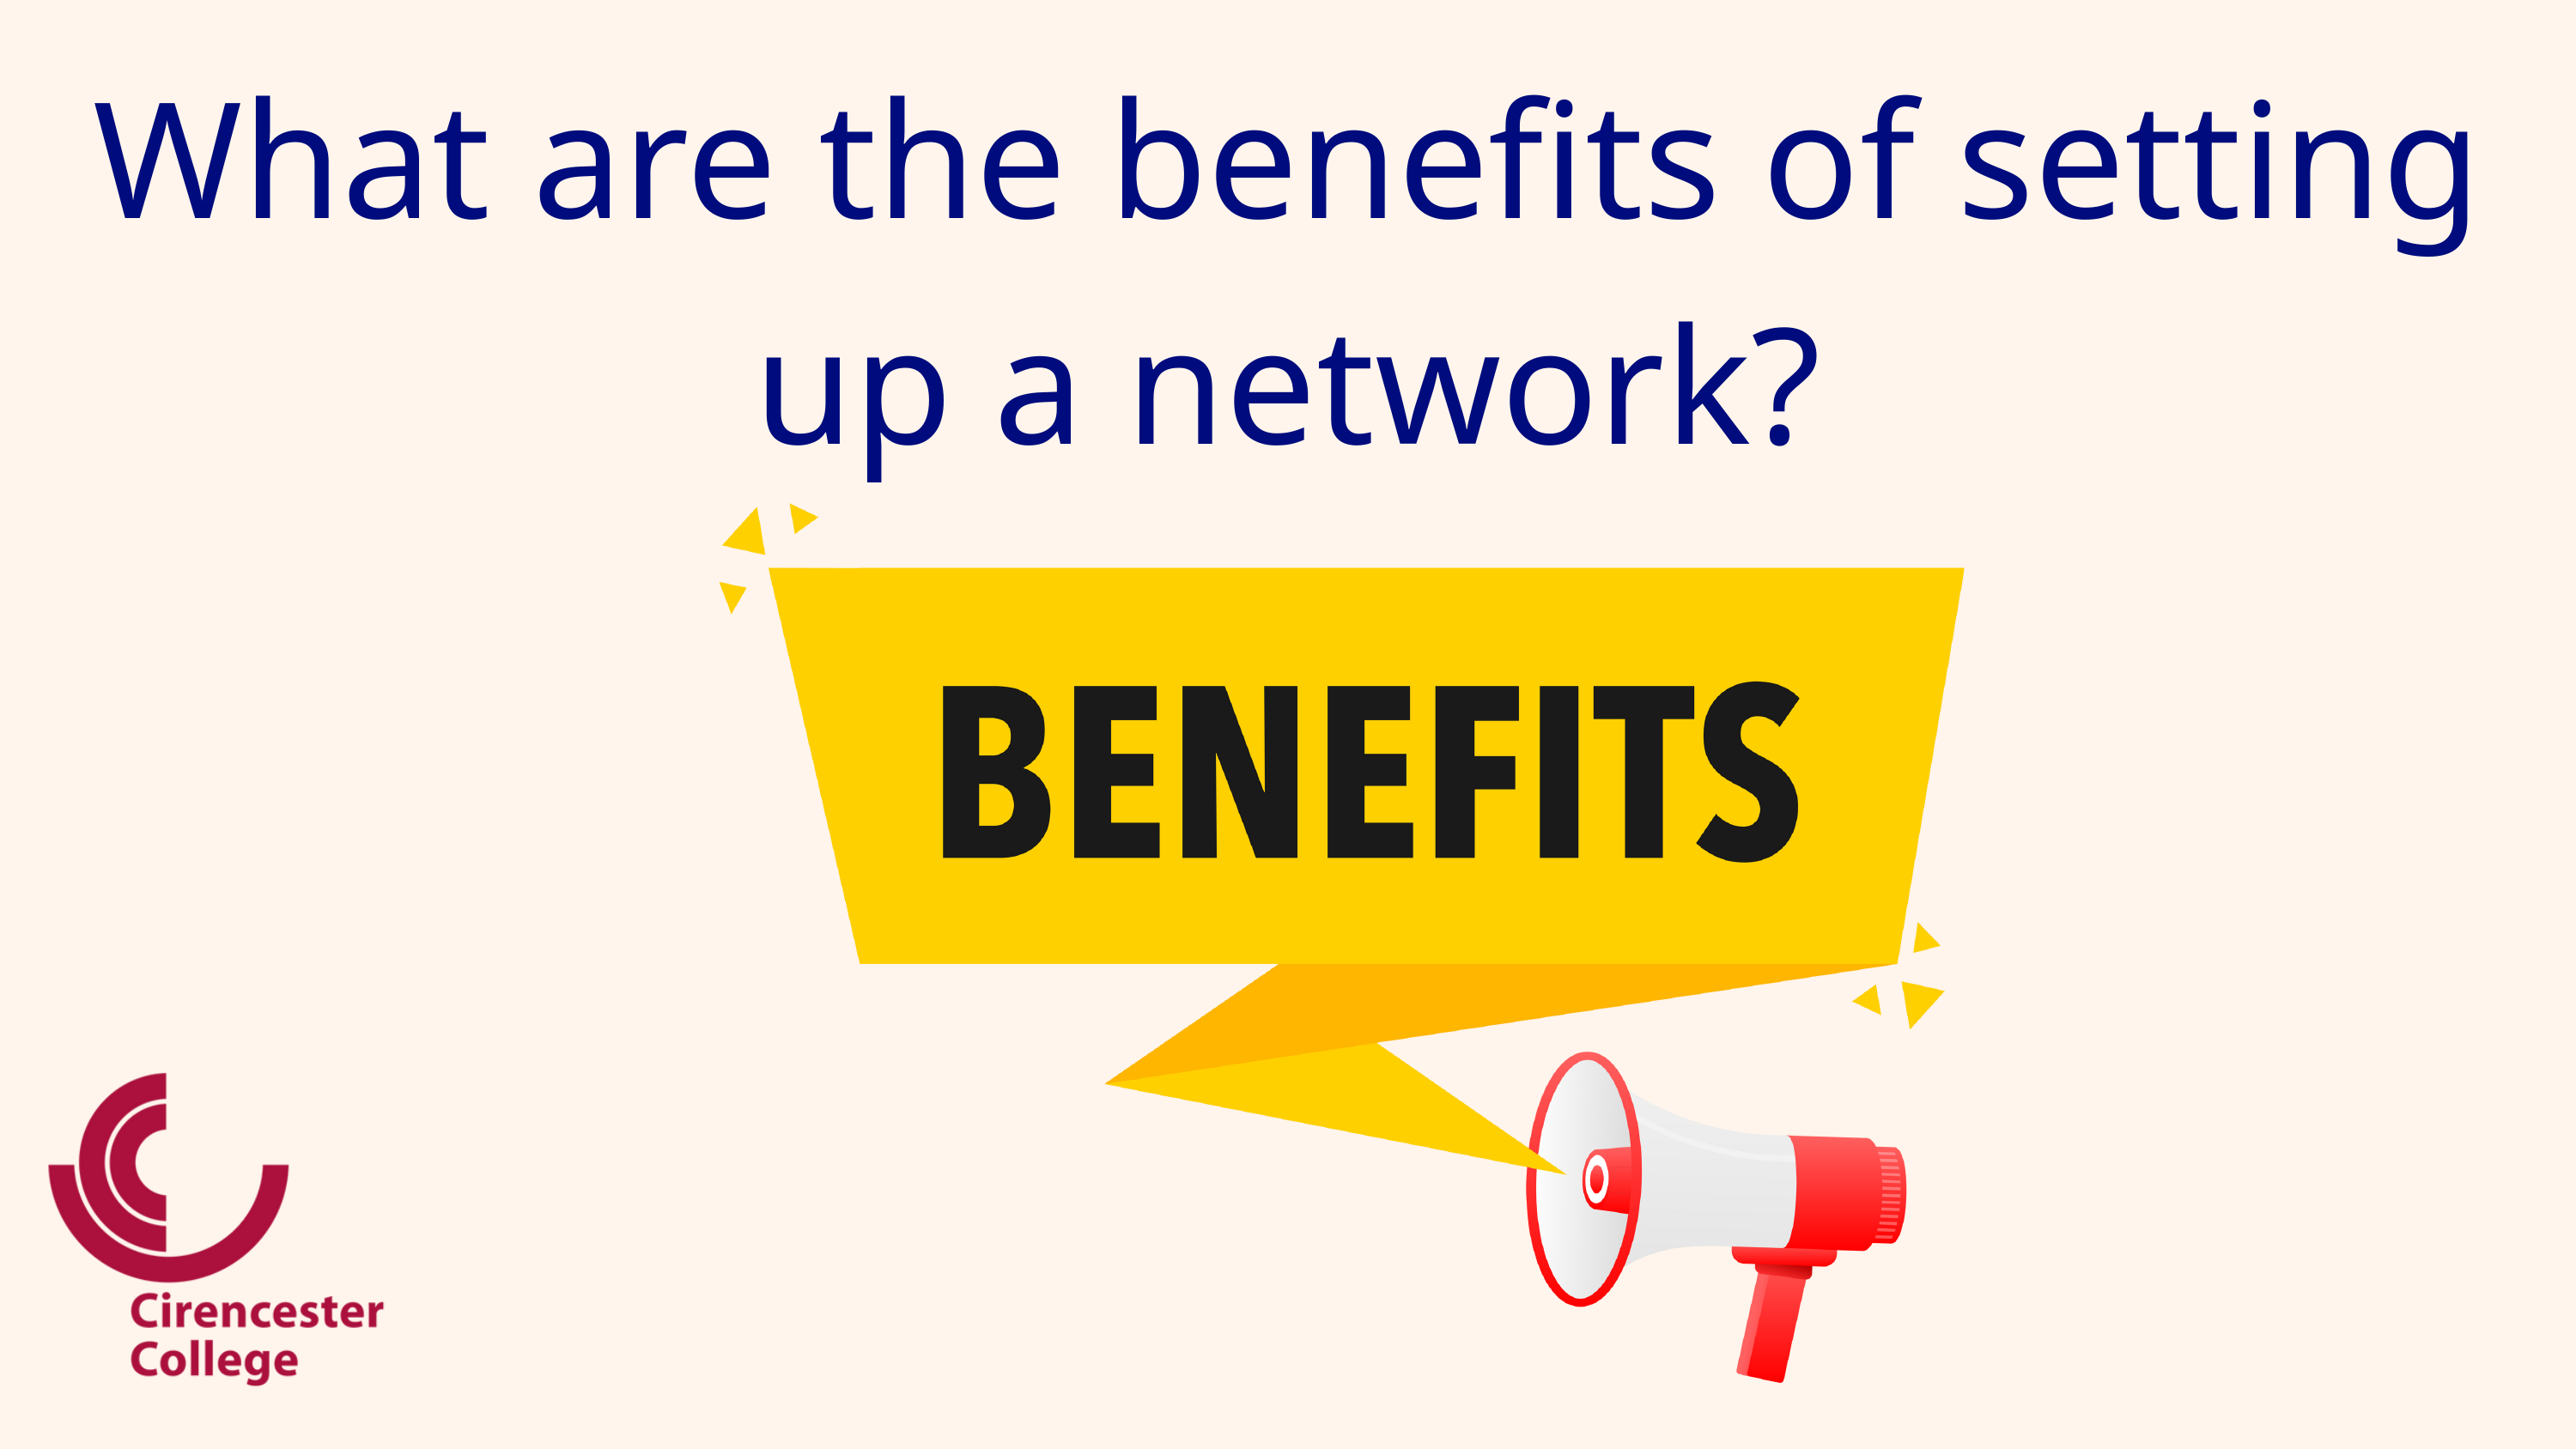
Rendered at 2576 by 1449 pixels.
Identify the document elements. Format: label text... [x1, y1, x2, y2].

text_box What are the benefits of setting up a network? [0, 25, 2576, 476]
text_box [719, 503, 1965, 1383]
text_box [34, 1049, 398, 1413]
